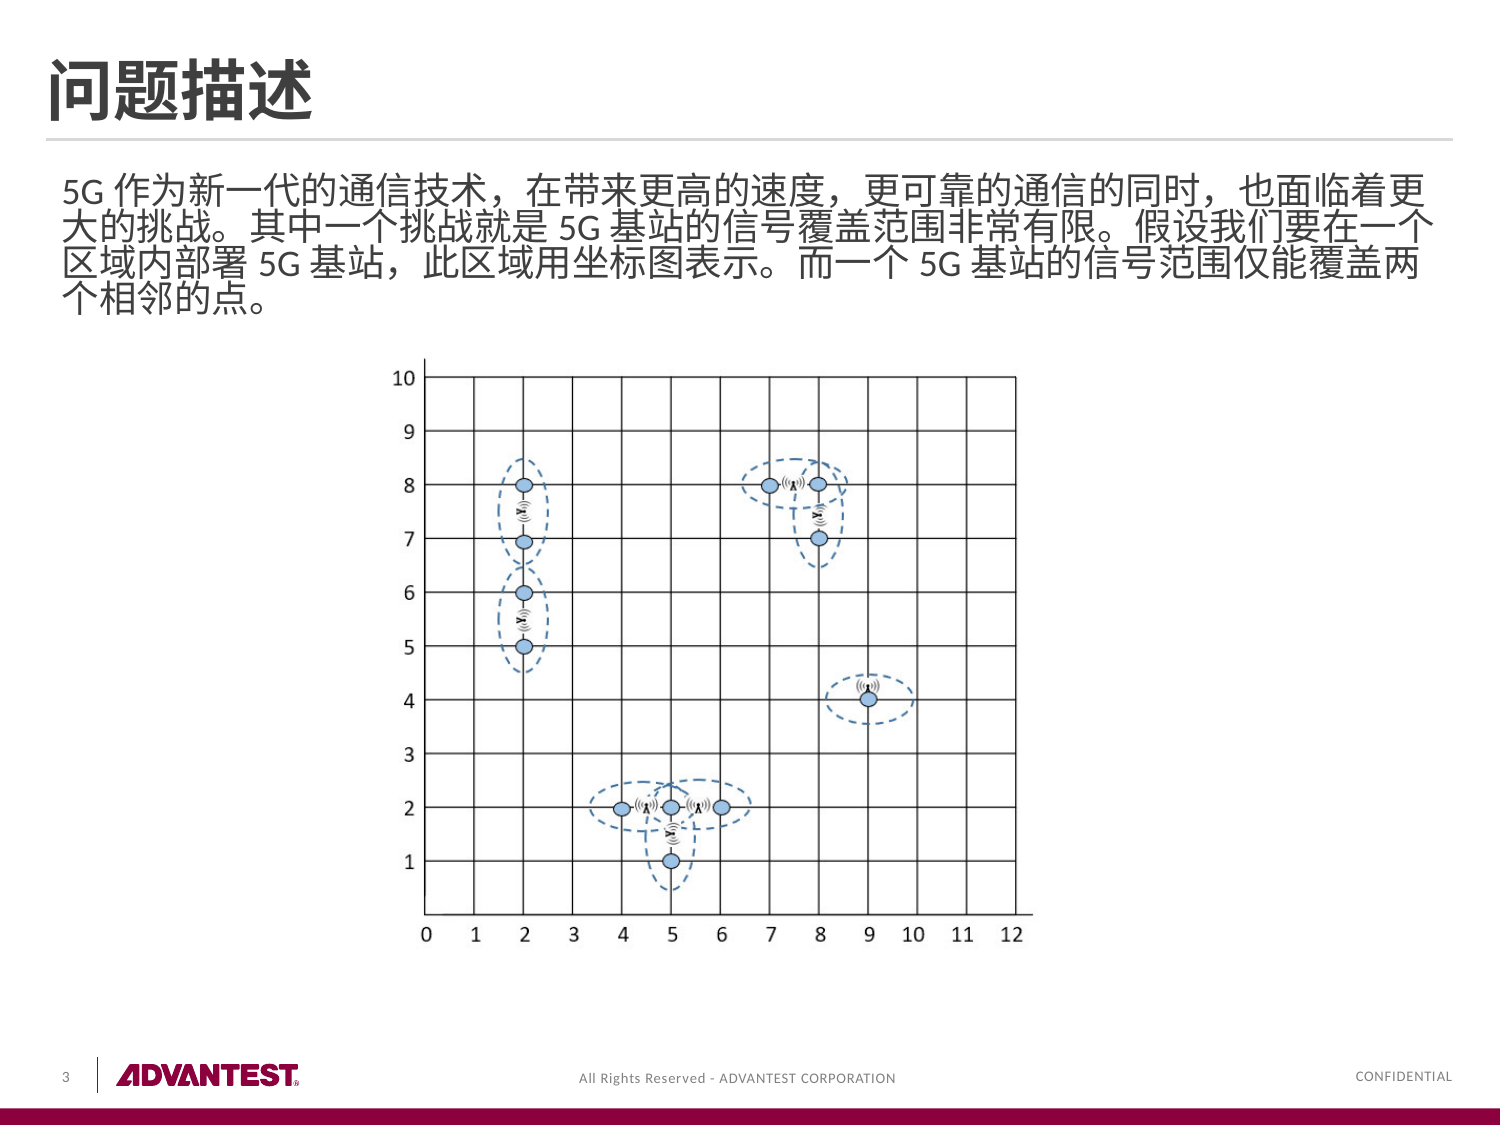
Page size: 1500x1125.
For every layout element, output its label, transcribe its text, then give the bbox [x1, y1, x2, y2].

title 问题描述 [46, 23, 1454, 129]
list 5G作为新一代的通信技术，在带来更高的速度，更可靠的通信的同时，也面临着更大的挑战。其中一个挑战就是5G基站的信号覆盖范围非常有限。假设我们要在一个区域内部署5G基站，此区域用坐标图表示。而一个5G基站的信号范围仅能覆盖两个相邻的点。 [46, 168, 1454, 957]
picture [382, 335, 1056, 969]
